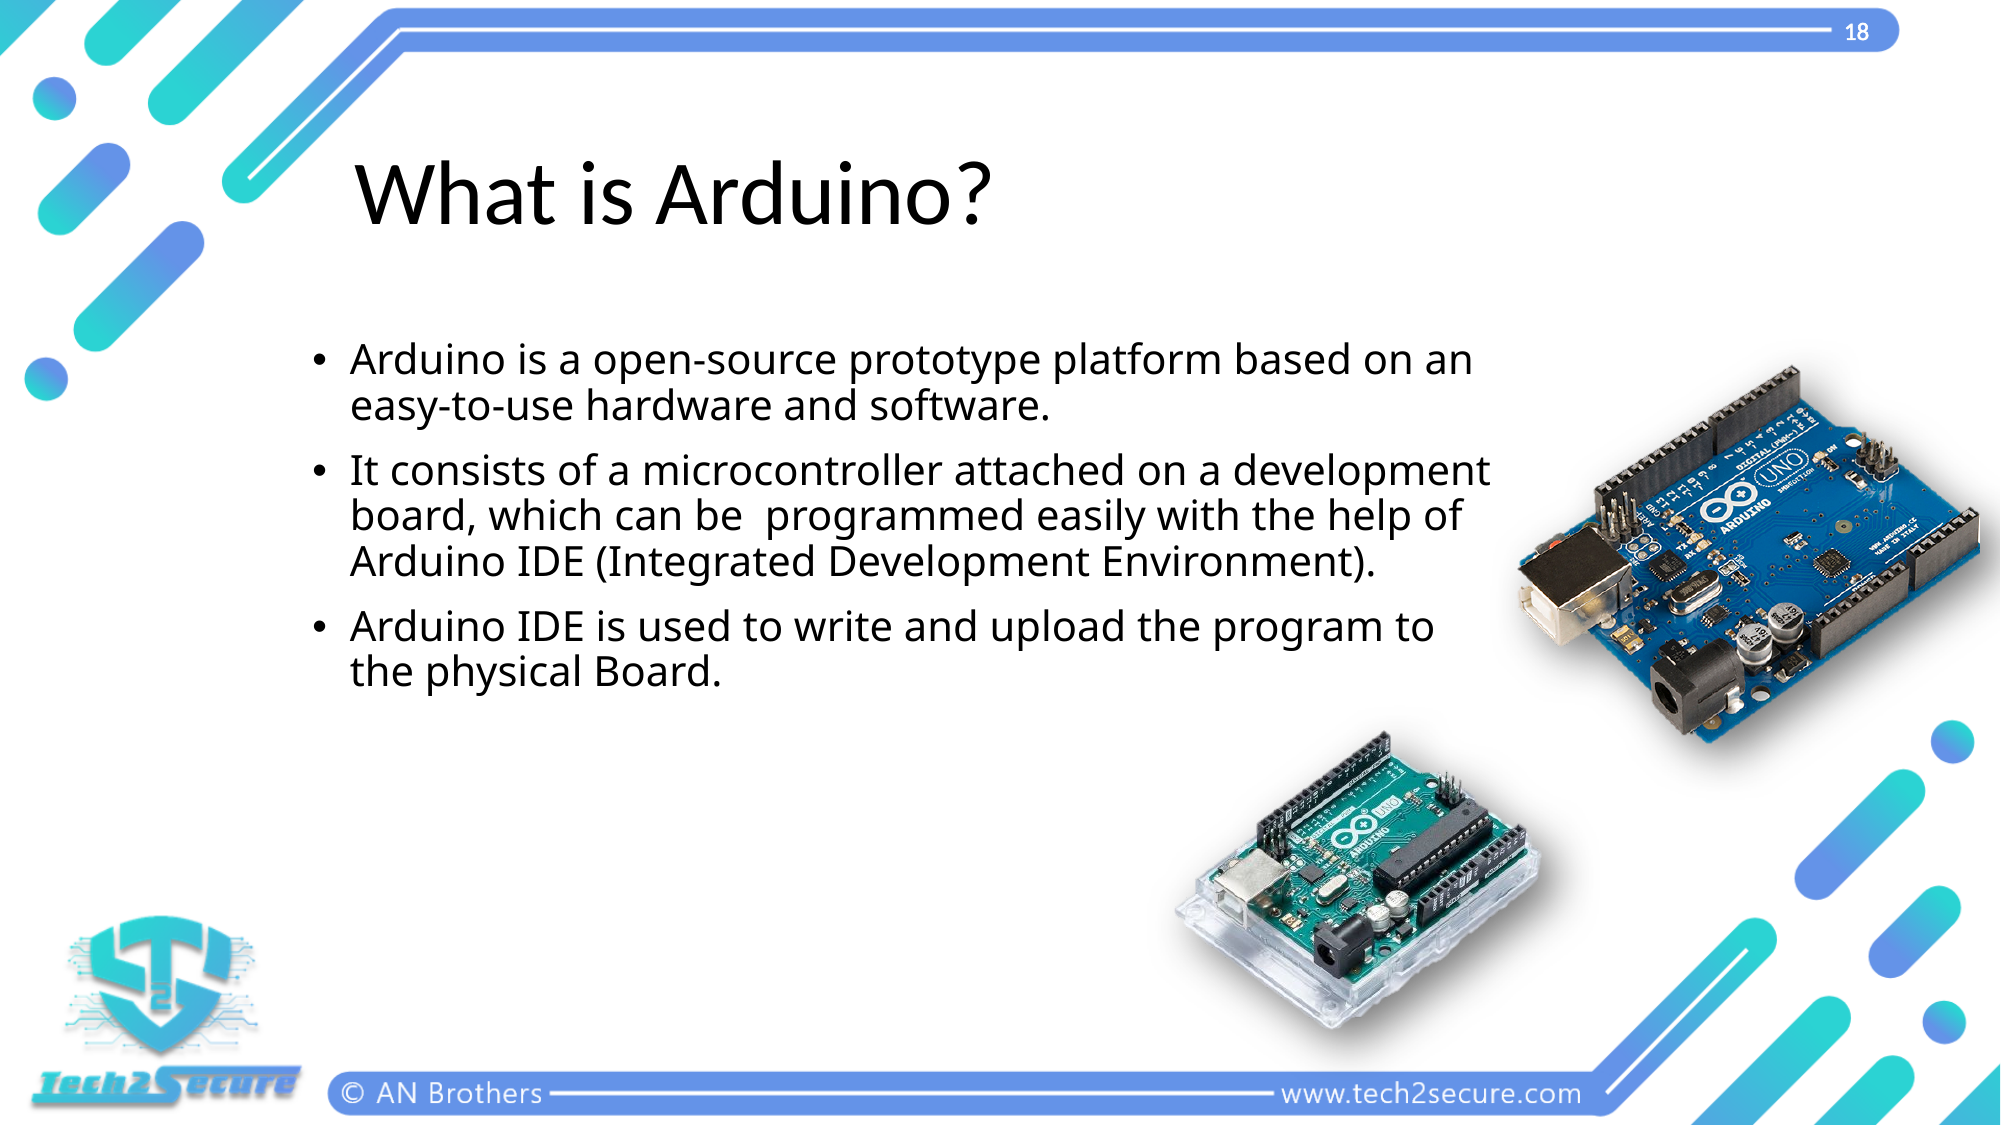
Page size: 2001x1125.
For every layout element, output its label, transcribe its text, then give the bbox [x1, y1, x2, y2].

text_box What is Arduino? [339, 133, 1711, 257]
text_box Arduino is a open-source prototype platform based on an easy-to-use hardware and software. It consists of a microcontroller attached on a development board, which can be programmed easily with the help of Arduino IDE (Integrated Development Environment). Arduino IDE is used to write and upload the program to the physical Board. [297, 331, 1481, 878]
picture [0, 0, 2001, 1125]
slide_number 18 [1434, 0, 1885, 60]
